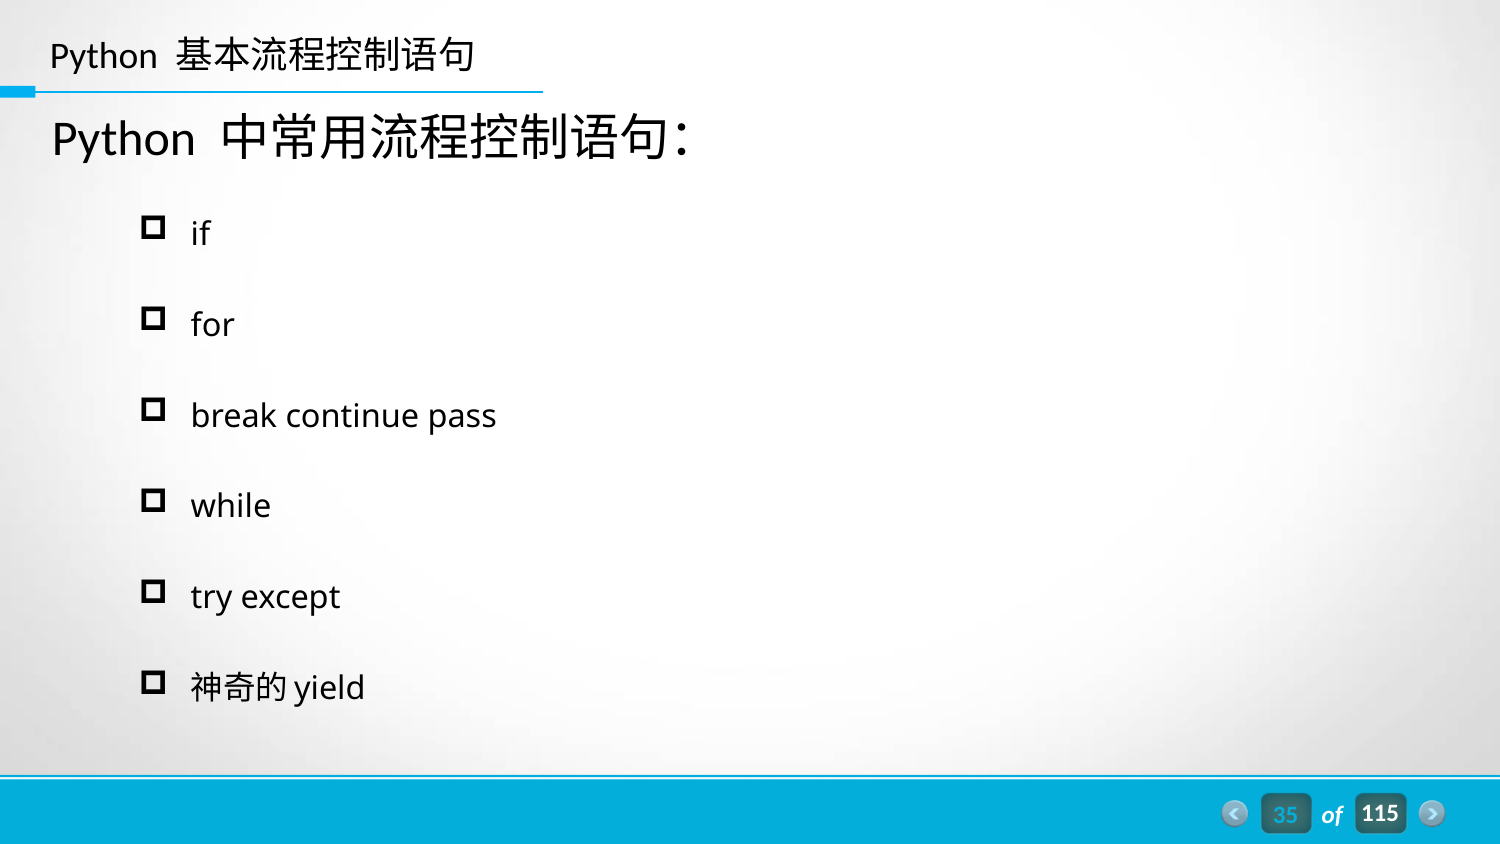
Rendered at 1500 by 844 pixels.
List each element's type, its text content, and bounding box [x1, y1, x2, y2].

text_box Python 中常用流程控制语句： [37, 97, 1163, 173]
text_box 35 [1258, 791, 1314, 836]
text_box [0, 85, 36, 98]
picture [0, 0, 1500, 774]
list if for break continue pass while try except 神奇的yield [123, 205, 1376, 715]
picture [1355, 794, 1407, 834]
text_box Python 基本流程控制语句 [35, 23, 502, 84]
